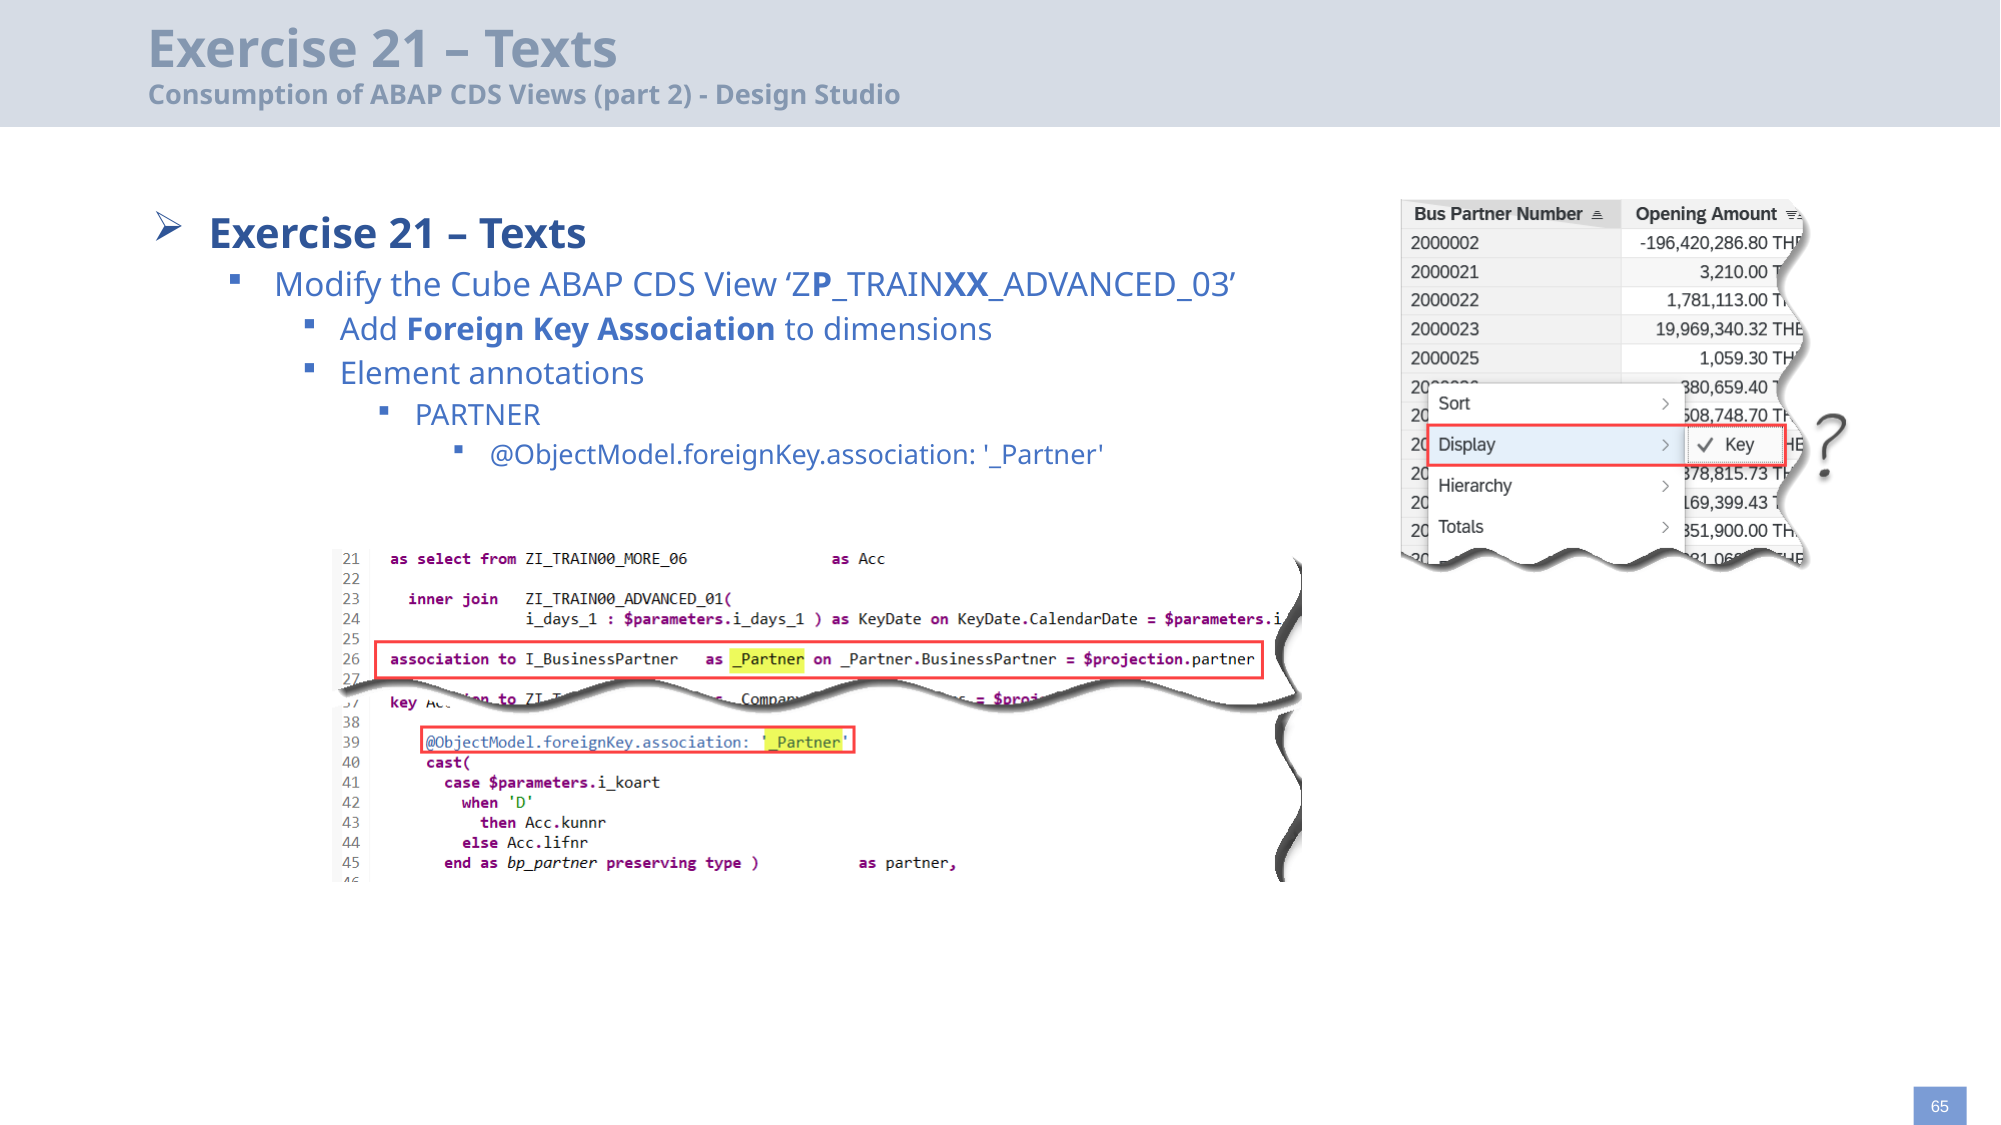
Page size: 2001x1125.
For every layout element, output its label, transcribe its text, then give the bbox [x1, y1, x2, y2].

picture [331, 549, 1302, 882]
list Exercise 21 – Texts Modify the Cube ABAP CDS View ‘ZP_TRAINXX_ADVANCED_03’ Add Foreign Key Association to dimensions Element annotations PARTNER @ObjectModel.foreignKey.association: '_Partner' [137, 199, 1863, 1014]
title Exercise 21 – Texts Consumption of ABAP CDS Views (part 2) - Design Studio [133, 0, 1867, 128]
picture [1400, 199, 1863, 576]
